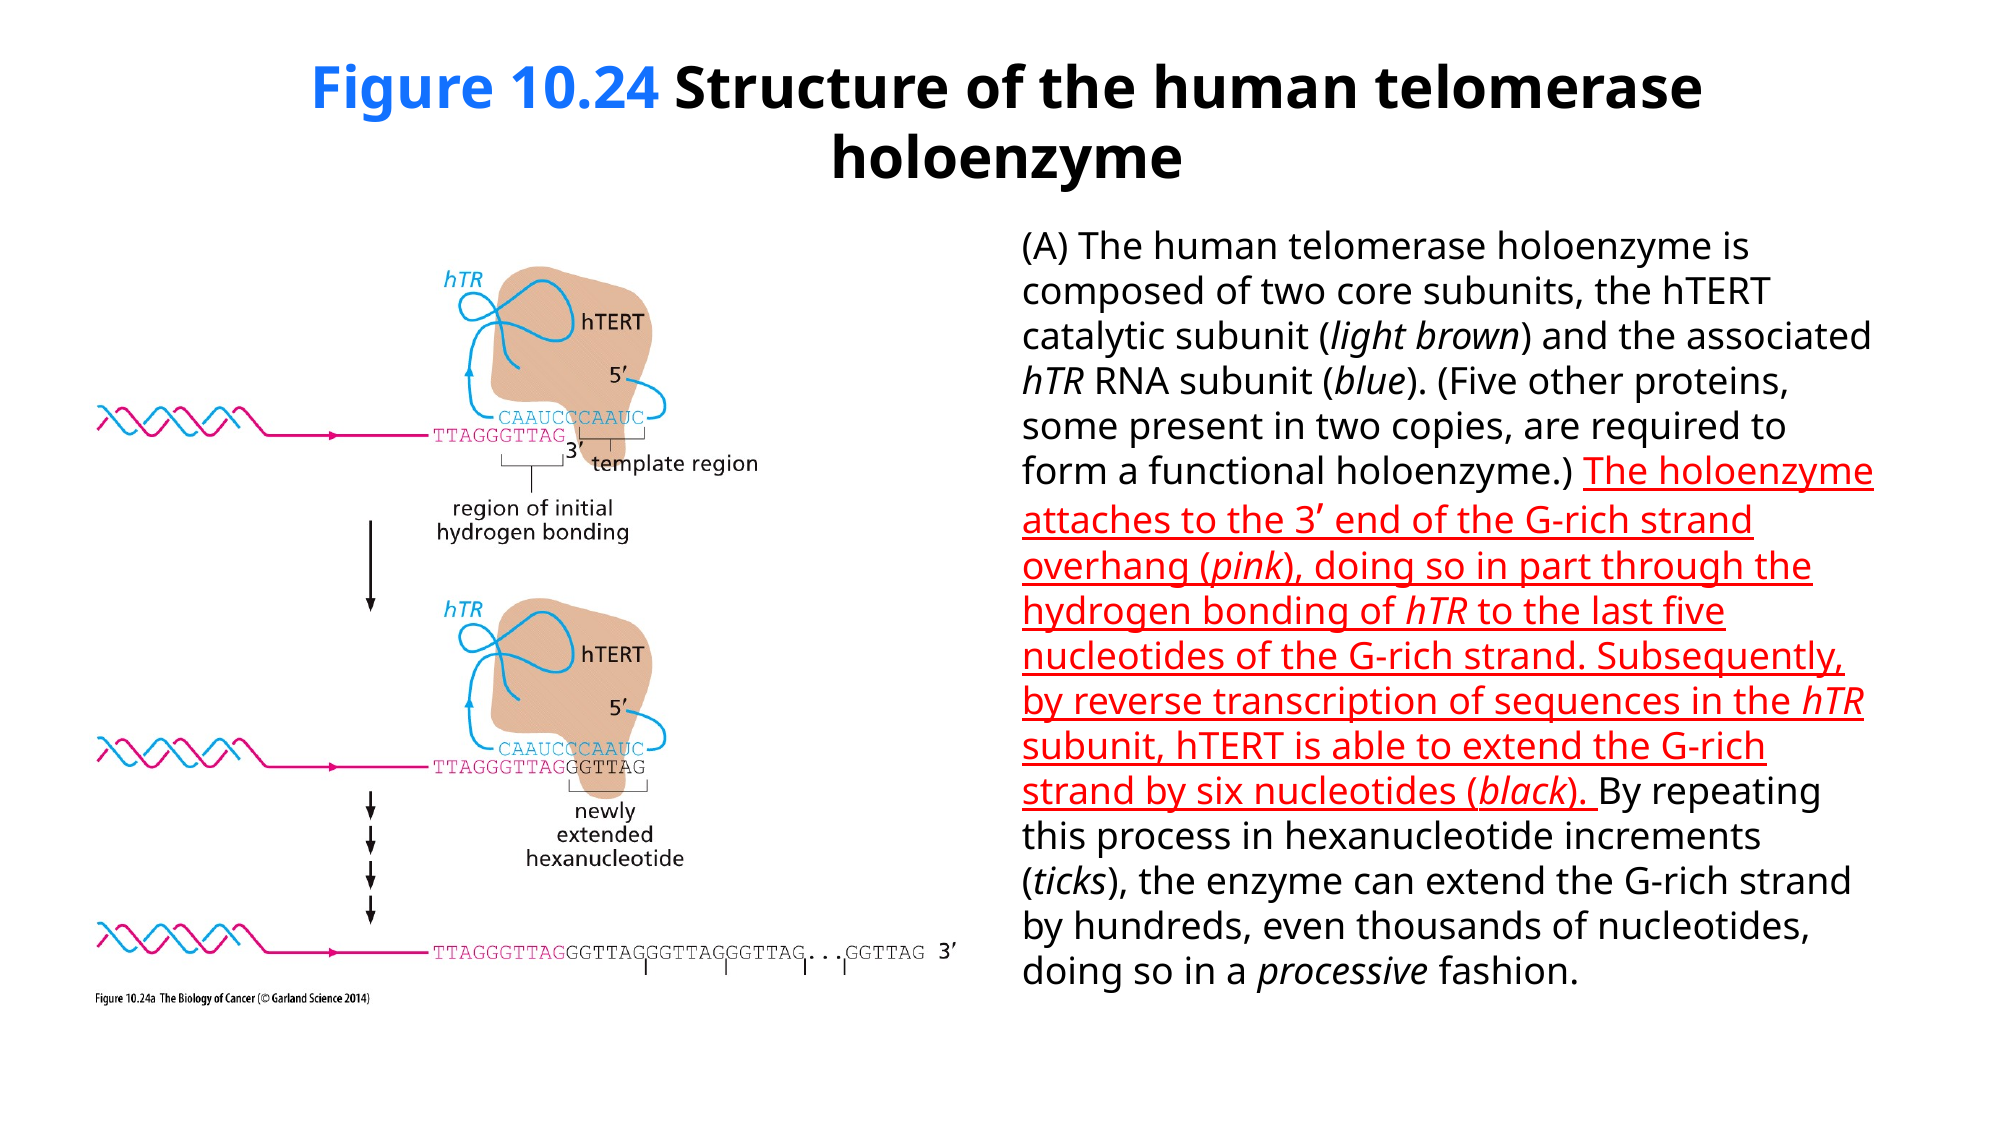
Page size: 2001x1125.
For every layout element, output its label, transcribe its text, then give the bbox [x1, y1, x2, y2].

text_box (A) The human telomerase holoenzyme is composed of two core subunits, the hTERT catalytic subunit (light brown) and the associated hTR RNA subunit (blue). (Five other proteins, some present in two copies, are required to form a functional holoenzyme.) The holoenzyme attaches to the 3ʹ end of the G-rich strand overhang (pink), doing so in part through the hydrogen bonding of hTR to the last five nucleotides of the G-rich strand. Subsequently, by reverse transcription of sequences in the hTR subunit, hTERT is able to extend the G-rich strand by six nucleotides (black). By repeating this process in hexanucleotide increments (ticks), the enzyme can extend the G-rich strand by hundreds, even thousands of nucleotides, doing so in a processive fashion. [1007, 214, 1890, 1000]
picture [89, 259, 963, 1008]
text_box Figure 10.24 Structure of the human telomerase holoenzyme [148, 43, 1866, 198]
